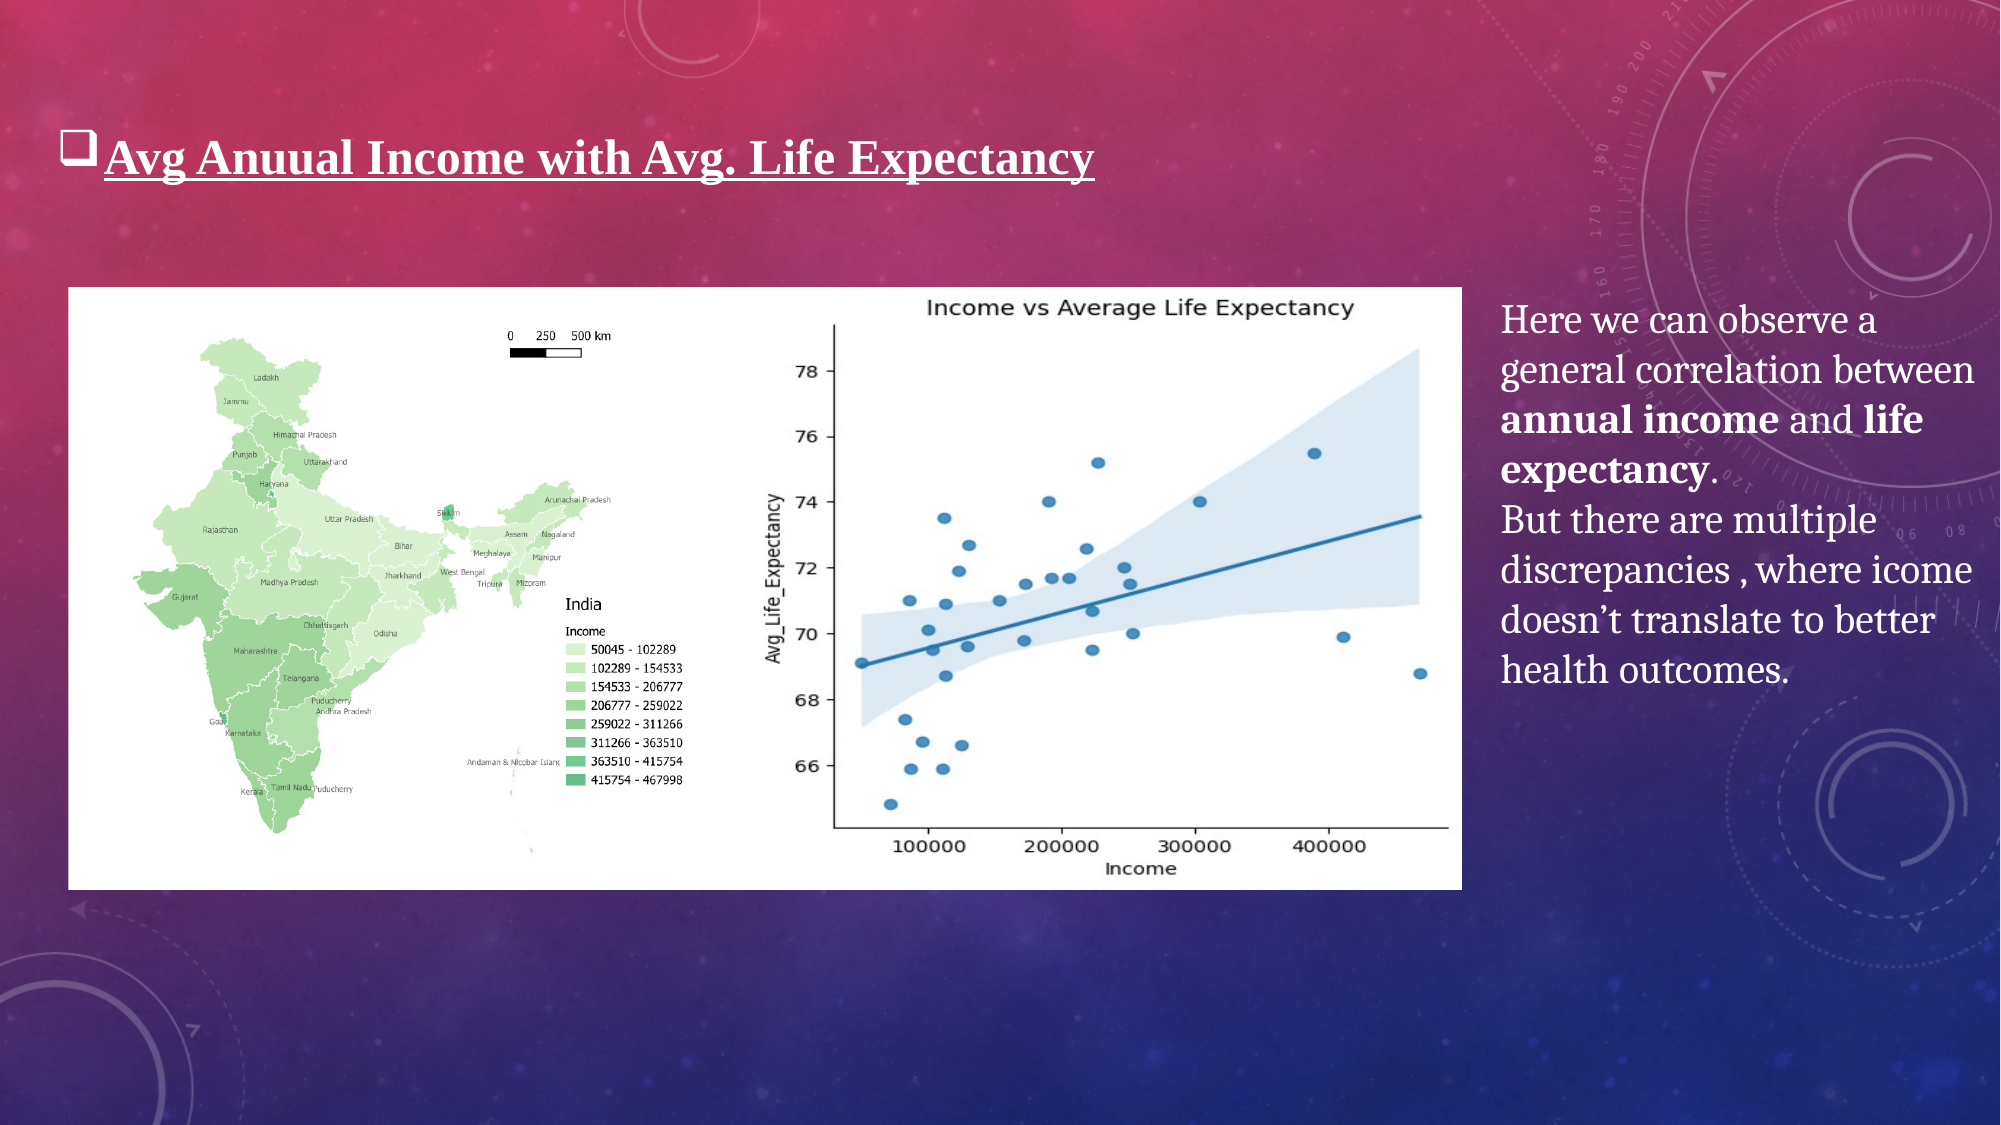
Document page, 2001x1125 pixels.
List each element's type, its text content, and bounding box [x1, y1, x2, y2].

text_box Avg Anuual Income with Avg. Life Expectancy [41, 117, 1942, 283]
picture [0, 0, 2001, 1125]
text_box Here we can observe a general correlation between annual income and life expectancy. But there are multiple discrepancies , where icome doesn’t translate to better health outcomes. [1485, 283, 2000, 699]
